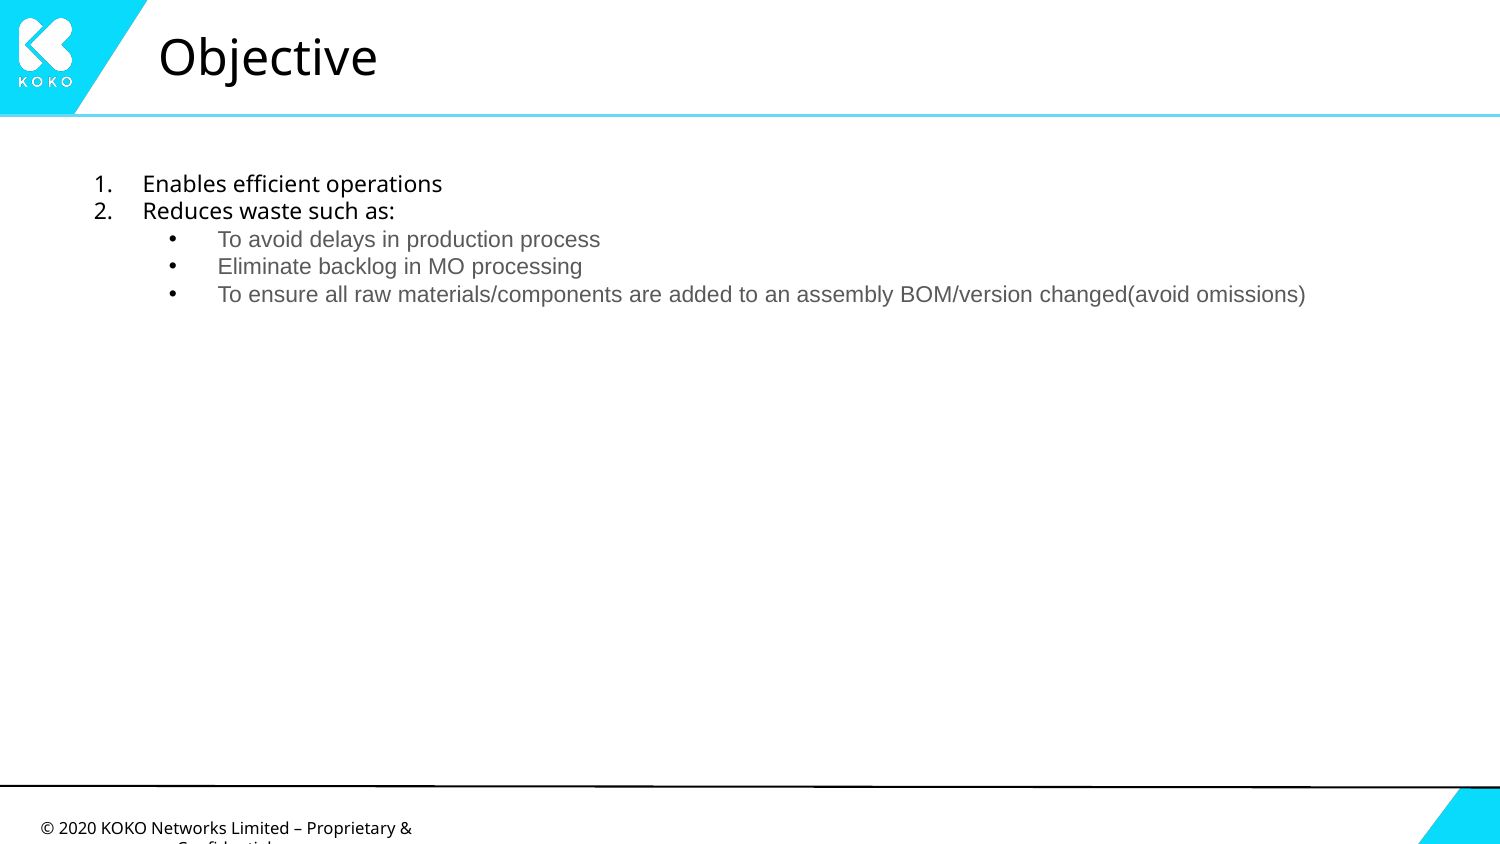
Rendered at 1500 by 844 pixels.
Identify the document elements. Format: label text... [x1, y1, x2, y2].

subtitle Enables efficient operations Reduces waste such as: To avoid delays in production process Eliminate backlog in MO processing To ensure all raw materials/components are added to an assembly BOM/version changed(avoid omissions) [56, 163, 1444, 761]
picture [1419, 789, 1500, 844]
title Objective [147, 11, 1444, 108]
picture [0, 0, 148, 114]
